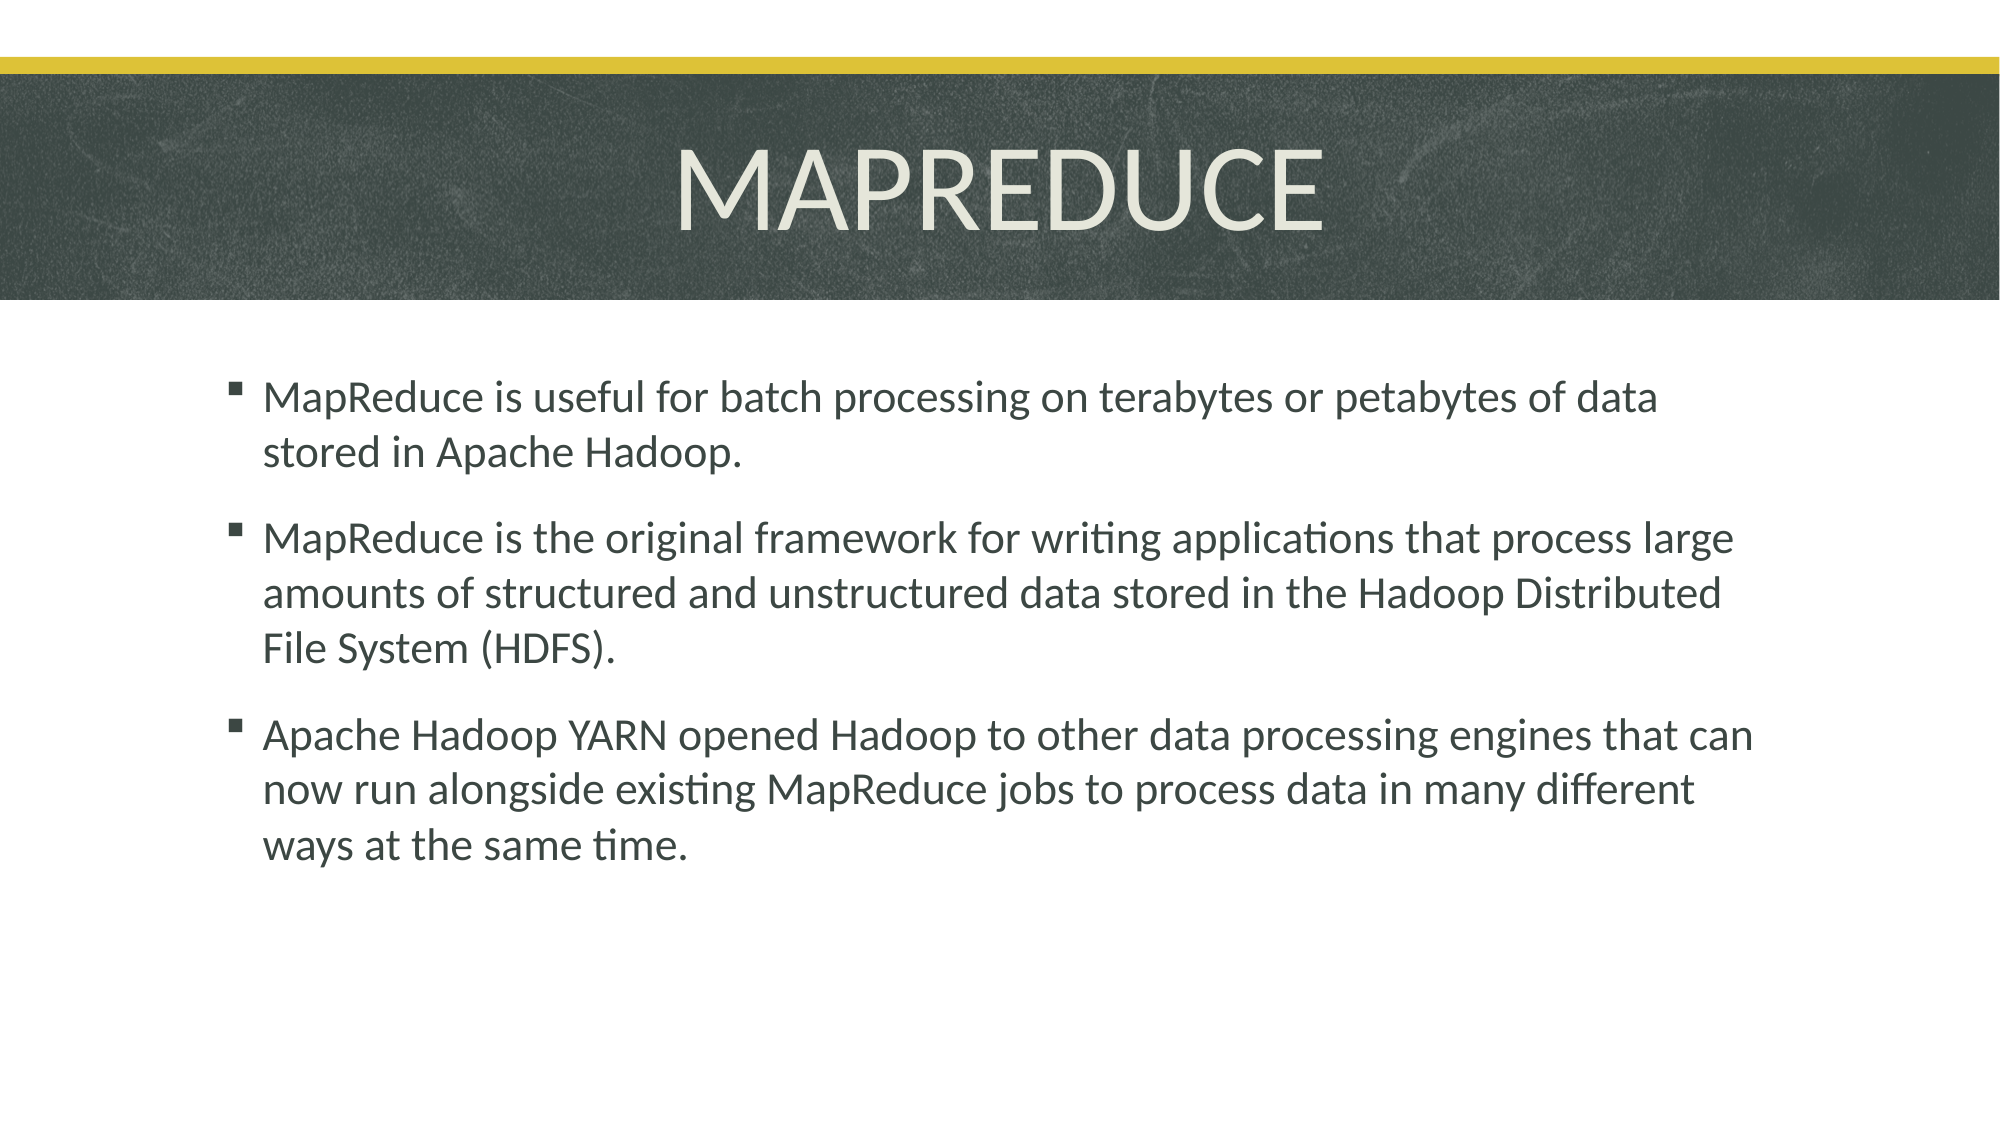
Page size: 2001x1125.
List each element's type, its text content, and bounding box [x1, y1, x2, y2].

picture [0, 74, 2000, 300]
list MapReduce is useful for batch processing on terabytes or petabytes of data stored in Apache Hadoop. MapReduce is the original framework for writing applications that process large amounts of structured and unstructured data stored in the Hadoop Distributed File System (HDFS). Apache Hadoop YARN opened Hadoop to other data processing engines that can now run alongside existing MapReduce jobs to process data in many different ways at the same time. [210, 359, 1790, 1014]
title MAPREDUCE [210, 76, 1790, 300]
